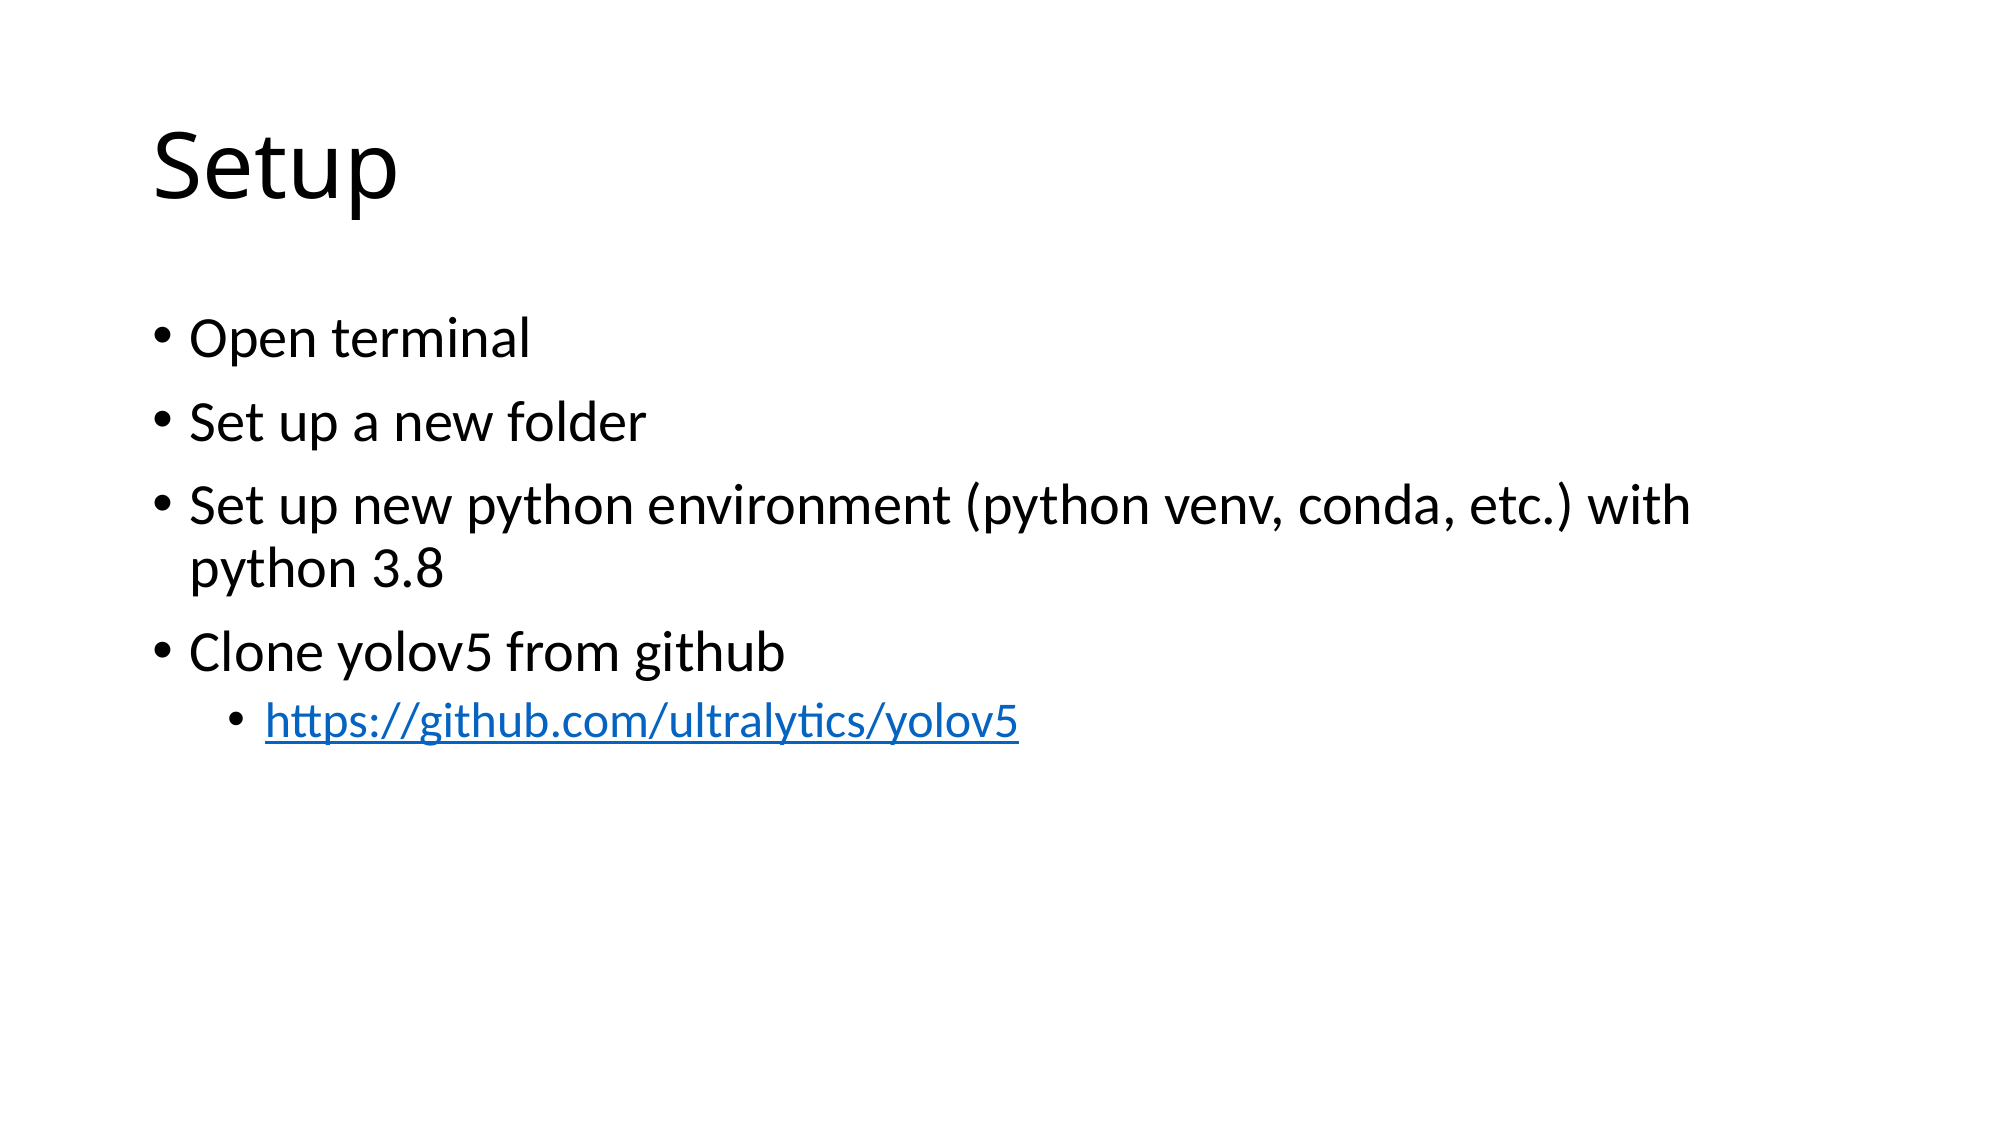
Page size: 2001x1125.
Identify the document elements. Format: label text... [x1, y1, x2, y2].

list Open terminal Set up a new folder Set up new python environment (python venv, conda, etc.) with python 3.8 Clone yolov5 from github https://github.com/ultralytics/yolov5 [137, 299, 1863, 1014]
title Setup [137, 59, 1863, 278]
